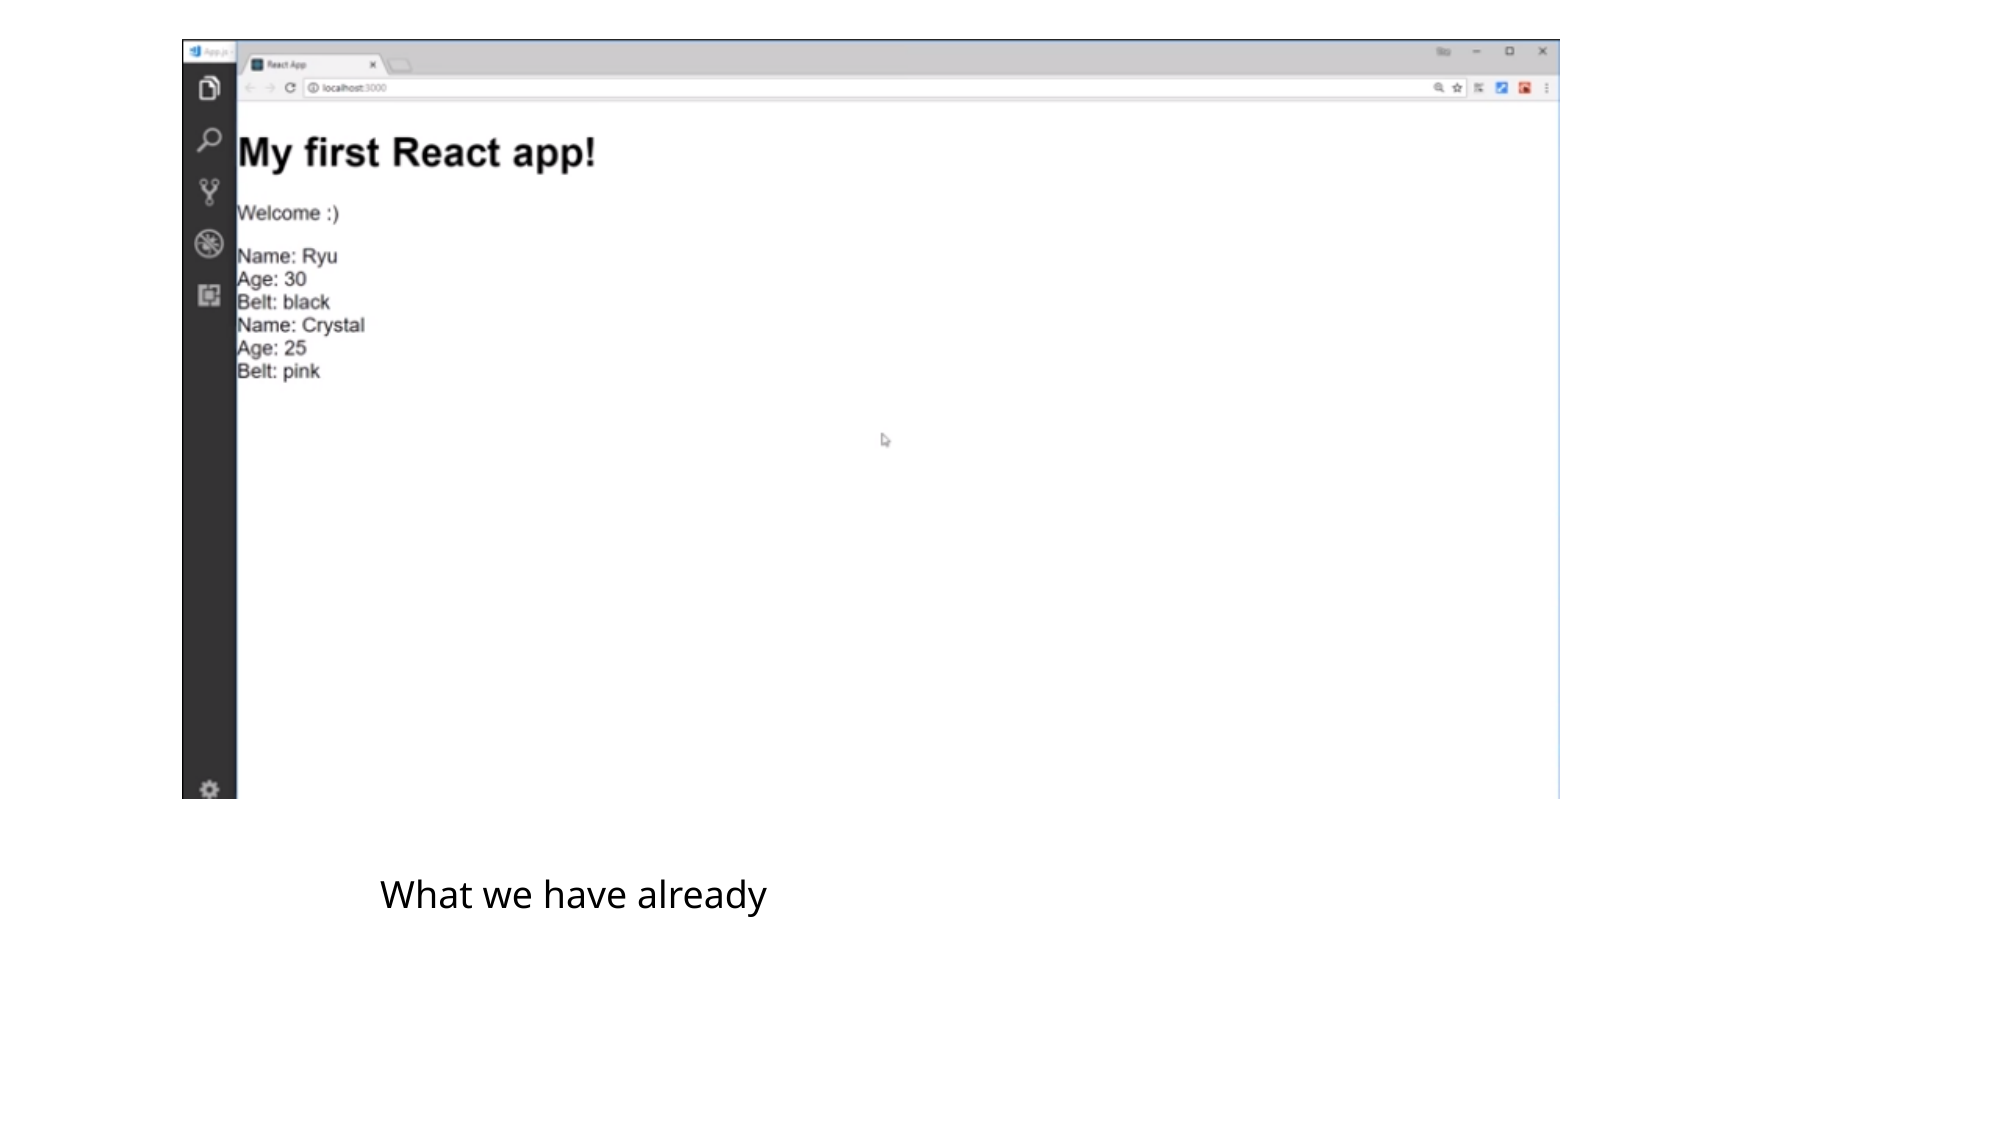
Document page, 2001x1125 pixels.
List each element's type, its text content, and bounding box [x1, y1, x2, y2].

picture [182, 38, 1560, 799]
text_box What we have already [365, 864, 1513, 924]
